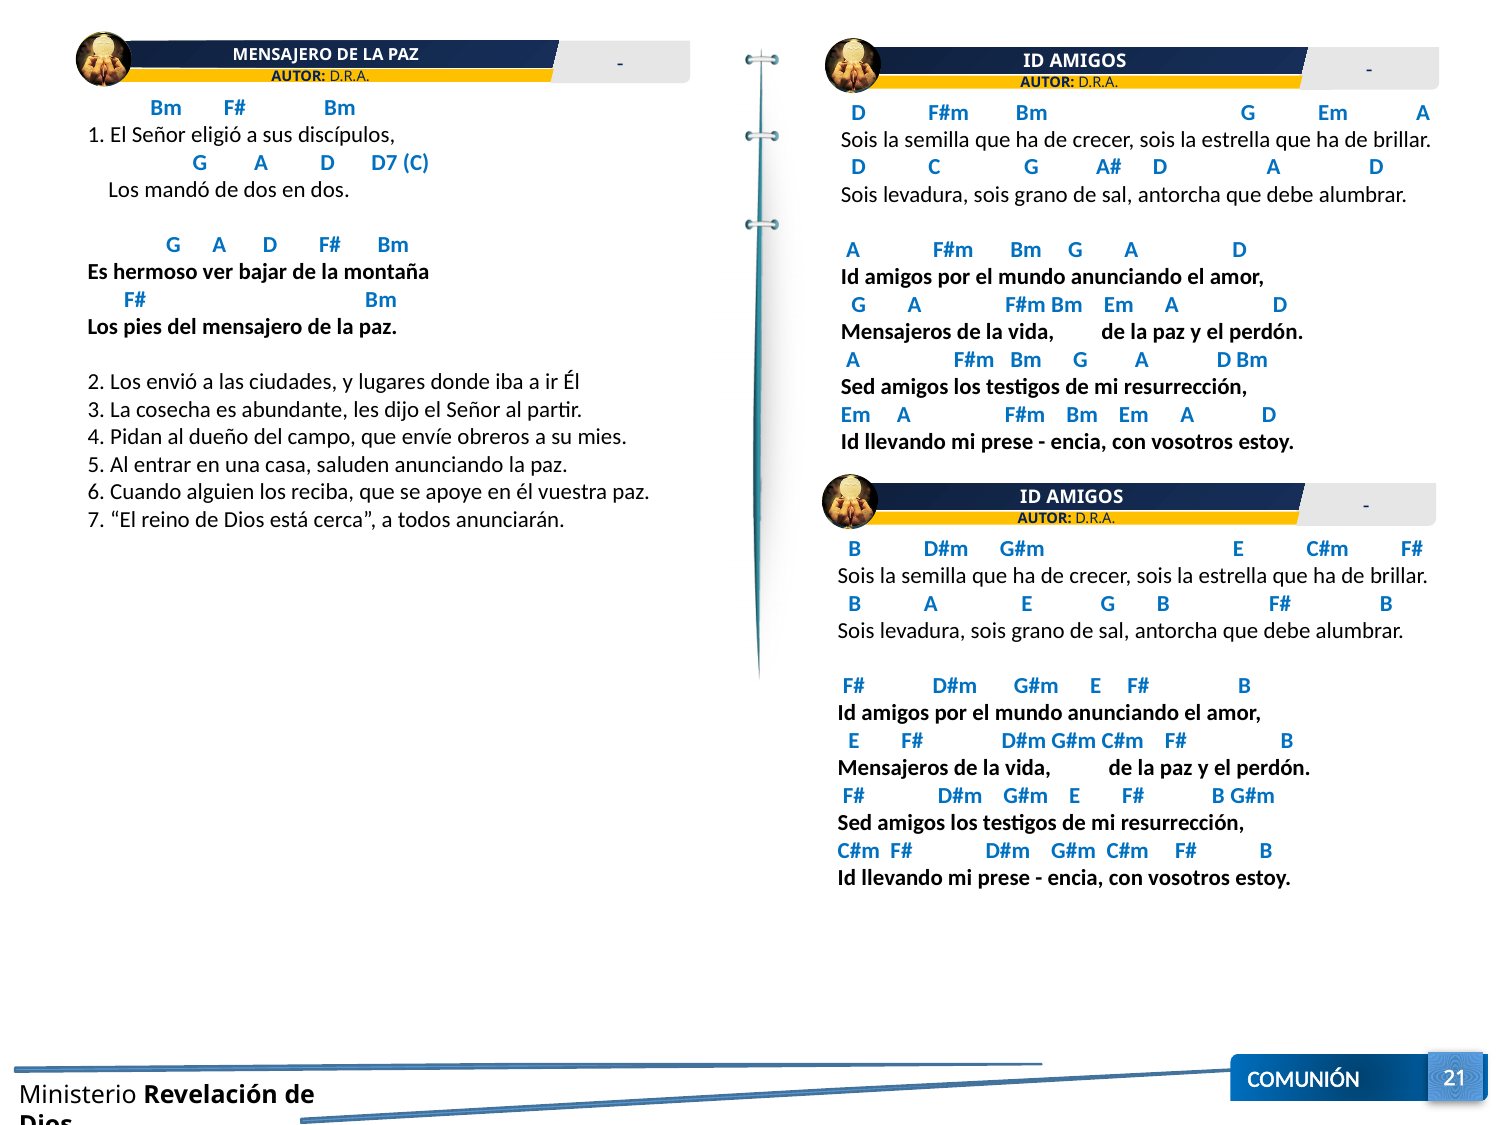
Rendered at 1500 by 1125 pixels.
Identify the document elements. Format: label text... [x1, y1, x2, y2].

text_box - [1298, 45, 1441, 92]
text_box Ministerio Revelación de Dios [3, 1070, 389, 1125]
text_box ID AMIGOS [888, 45, 1309, 76]
picture [824, 37, 882, 94]
text_box COMUNIÓN [1228, 1052, 1424, 1103]
text_box B D#m G#m E C#m F# Sois la semilla que ha de crecer, sois la estrella que ha de brillar. B A E G B F# B Sois levadura, sois grano de sal, antorcha que debe alumbrar. F# D#m G#m E F# B Id amigos por el mundo anunciando el amor, E F# D#m G#m C#m F# B Mensajeros de la vida, de la paz y el perdón. F# D#m G#m E F# B G#m Sed amigos los testigos de mi resurrección, C#m F# D#m G#m C#m F# B Id llevando mi prese - encia, con vosotros estoy. [822, 525, 1495, 953]
text_box Bm F# Bm 1. El Señor eligió a sus discípulos, G A D D7 (C) Los mandó de dos en dos. G A D F# Bm Es hermoso ver bajar de la montaña F# Bm Los pies del mensajero de la paz. 2. Los envió a las ciudades, y lugares donde iba a ir Él 3. La cosecha es abundante, les dijo el Señor al partir. 4. Pidan al dueño del campo, que envíe obreros a su mies. 5. Al entrar en una casa, saluden anunciando la paz. 6. Cuando alguien los reciba, que se apoye en él vuestra paz. 7. “El reino de Dios está cerca”, a todos anunciarán. [72, 84, 714, 539]
text_box - [549, 39, 692, 85]
text_box - [1295, 481, 1438, 528]
text_box AUTOR: D.R.A. [139, 67, 555, 84]
text_box MENSAJERO DE LA PAZ [139, 39, 561, 69]
text_box [389, 1068, 1228, 1120]
picture [821, 473, 879, 530]
picture [75, 31, 132, 87]
text_box AUTOR: D.R.A. [888, 74, 1304, 90]
text_box D F#m Bm G Em A Sois la semilla que ha de crecer, sois la estrella que ha de brillar. D C G A# D A D Sois levadura, sois grano de sal, antorcha que debe alumbrar. A F#m Bm G A D Id amigos por el mundo anunciando el amor, G A F#m Bm Em A D Mensajeros de la vida, de la paz y el perdón. A F#m Bm G A D Bm Sed amigos los testigos de mi resurrección, Em A F#m Bm Em A D Id llevando mi prese - encia, con vosotros estoy. [826, 89, 1498, 517]
text_box ID AMIGOS [885, 481, 1306, 512]
slide_number 21 [1428, 1052, 1483, 1101]
text_box AUTOR: D.R.A. [885, 510, 1301, 526]
picture [438, 39, 1081, 680]
text_box [13, 1062, 1043, 1071]
